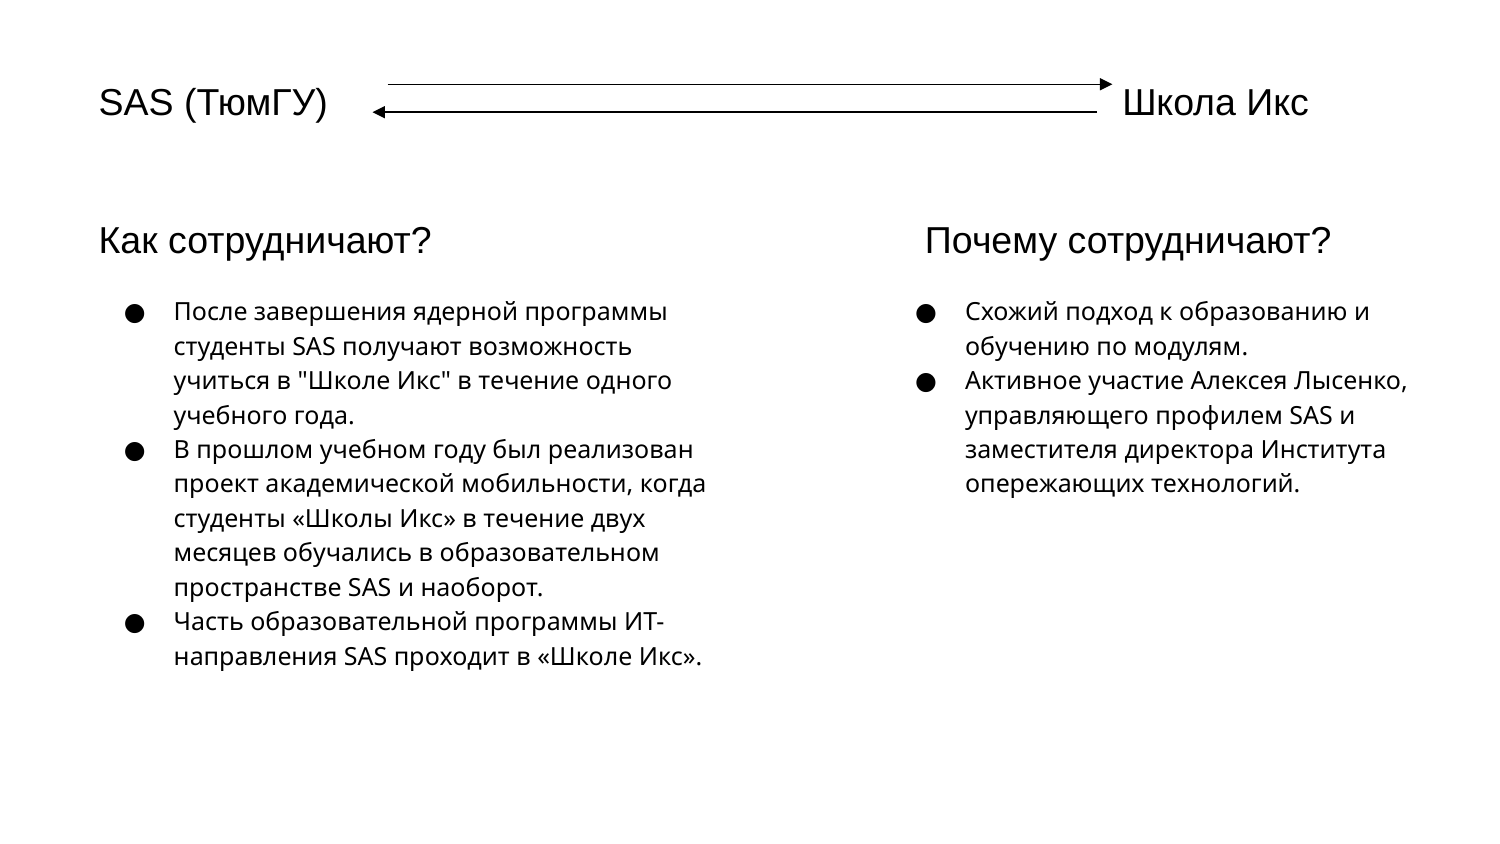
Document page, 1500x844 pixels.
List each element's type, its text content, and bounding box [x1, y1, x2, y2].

text_box Схожий подход к образованию и обучению по модулям. Активное участие Алексея Лысенко, управляющего профилем SAS и заместителя директора Института опережающих технологий. [875, 276, 1468, 513]
text_box После завершения ядерной программы студенты SAS получают возможность учиться в "Школе Икс" в течение одного учебного года. В прошлом учебном году был реализован проект академической мобильности, когда студенты «Школы Икс» в течение двух месяцев обучались в образовательном пространстве SAS и наоборот. Часть образовательной программы ИТ-направления SAS проходит в «Школе Икс». [83, 276, 743, 686]
text_box Школа Икс [1107, 63, 1406, 139]
text_box SAS (ТюмГУ) [83, 63, 383, 139]
text_box Почему сотрудничают? [909, 200, 1372, 276]
text_box Как сотрудничают? [83, 200, 545, 276]
